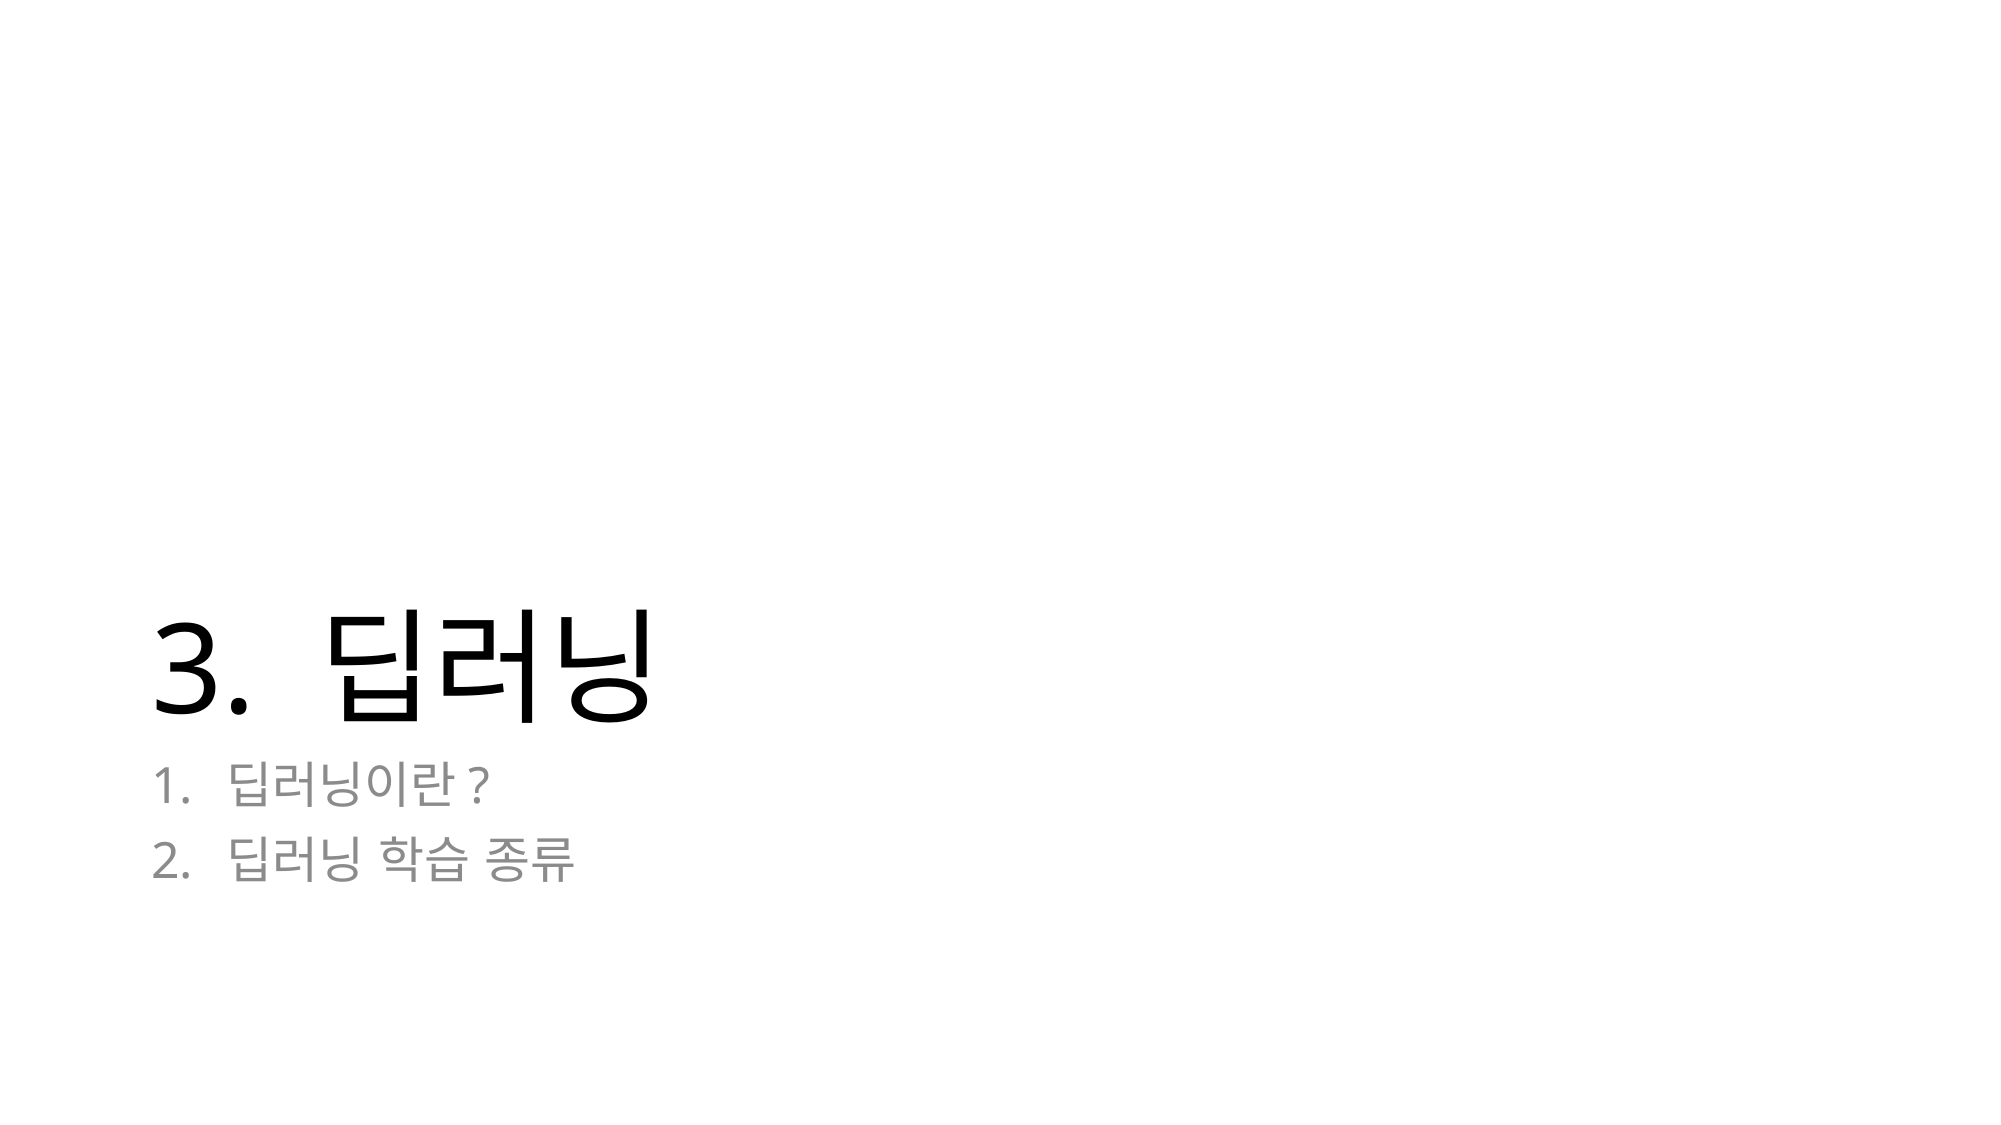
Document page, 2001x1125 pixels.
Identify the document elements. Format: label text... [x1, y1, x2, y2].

title 3. 딥러닝 [136, 280, 1862, 749]
list 딥러닝이란? 딥러닝 학습 종류 [136, 752, 1862, 999]
